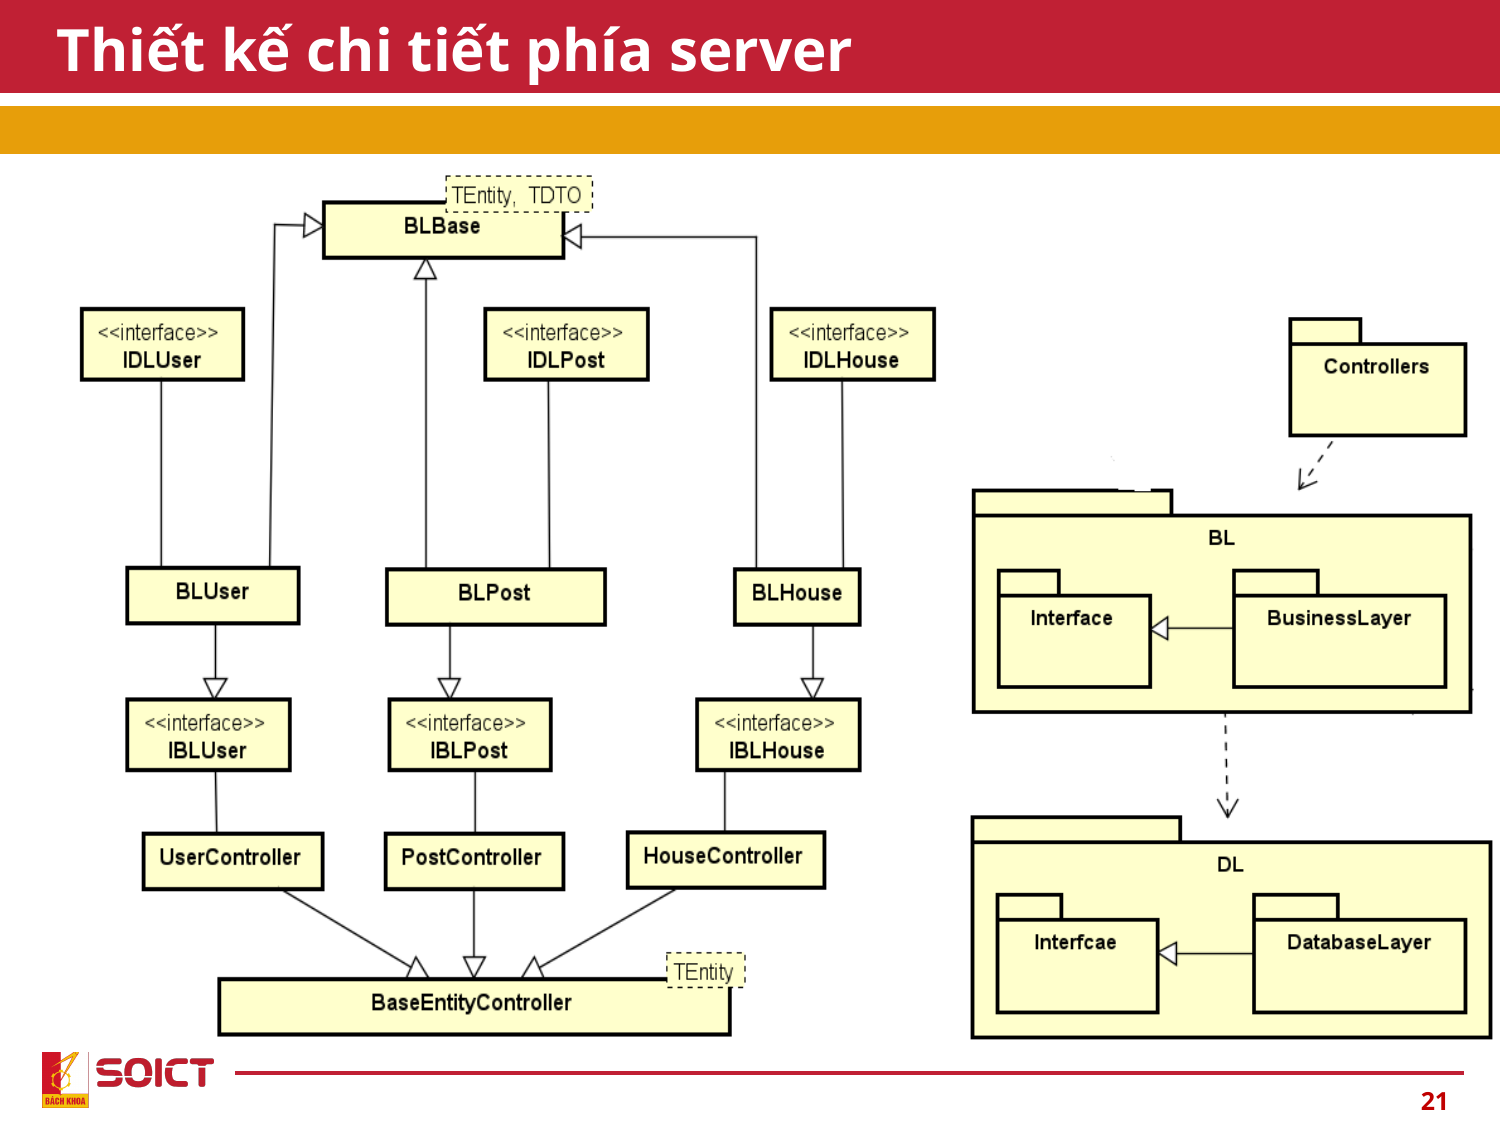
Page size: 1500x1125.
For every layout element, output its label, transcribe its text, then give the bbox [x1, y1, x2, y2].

picture [41, 159, 950, 1108]
slide_number 21 [1126, 1078, 1464, 1125]
title Thiết kế chi tiết phía server [41, 13, 1459, 85]
picture [957, 296, 1500, 1052]
